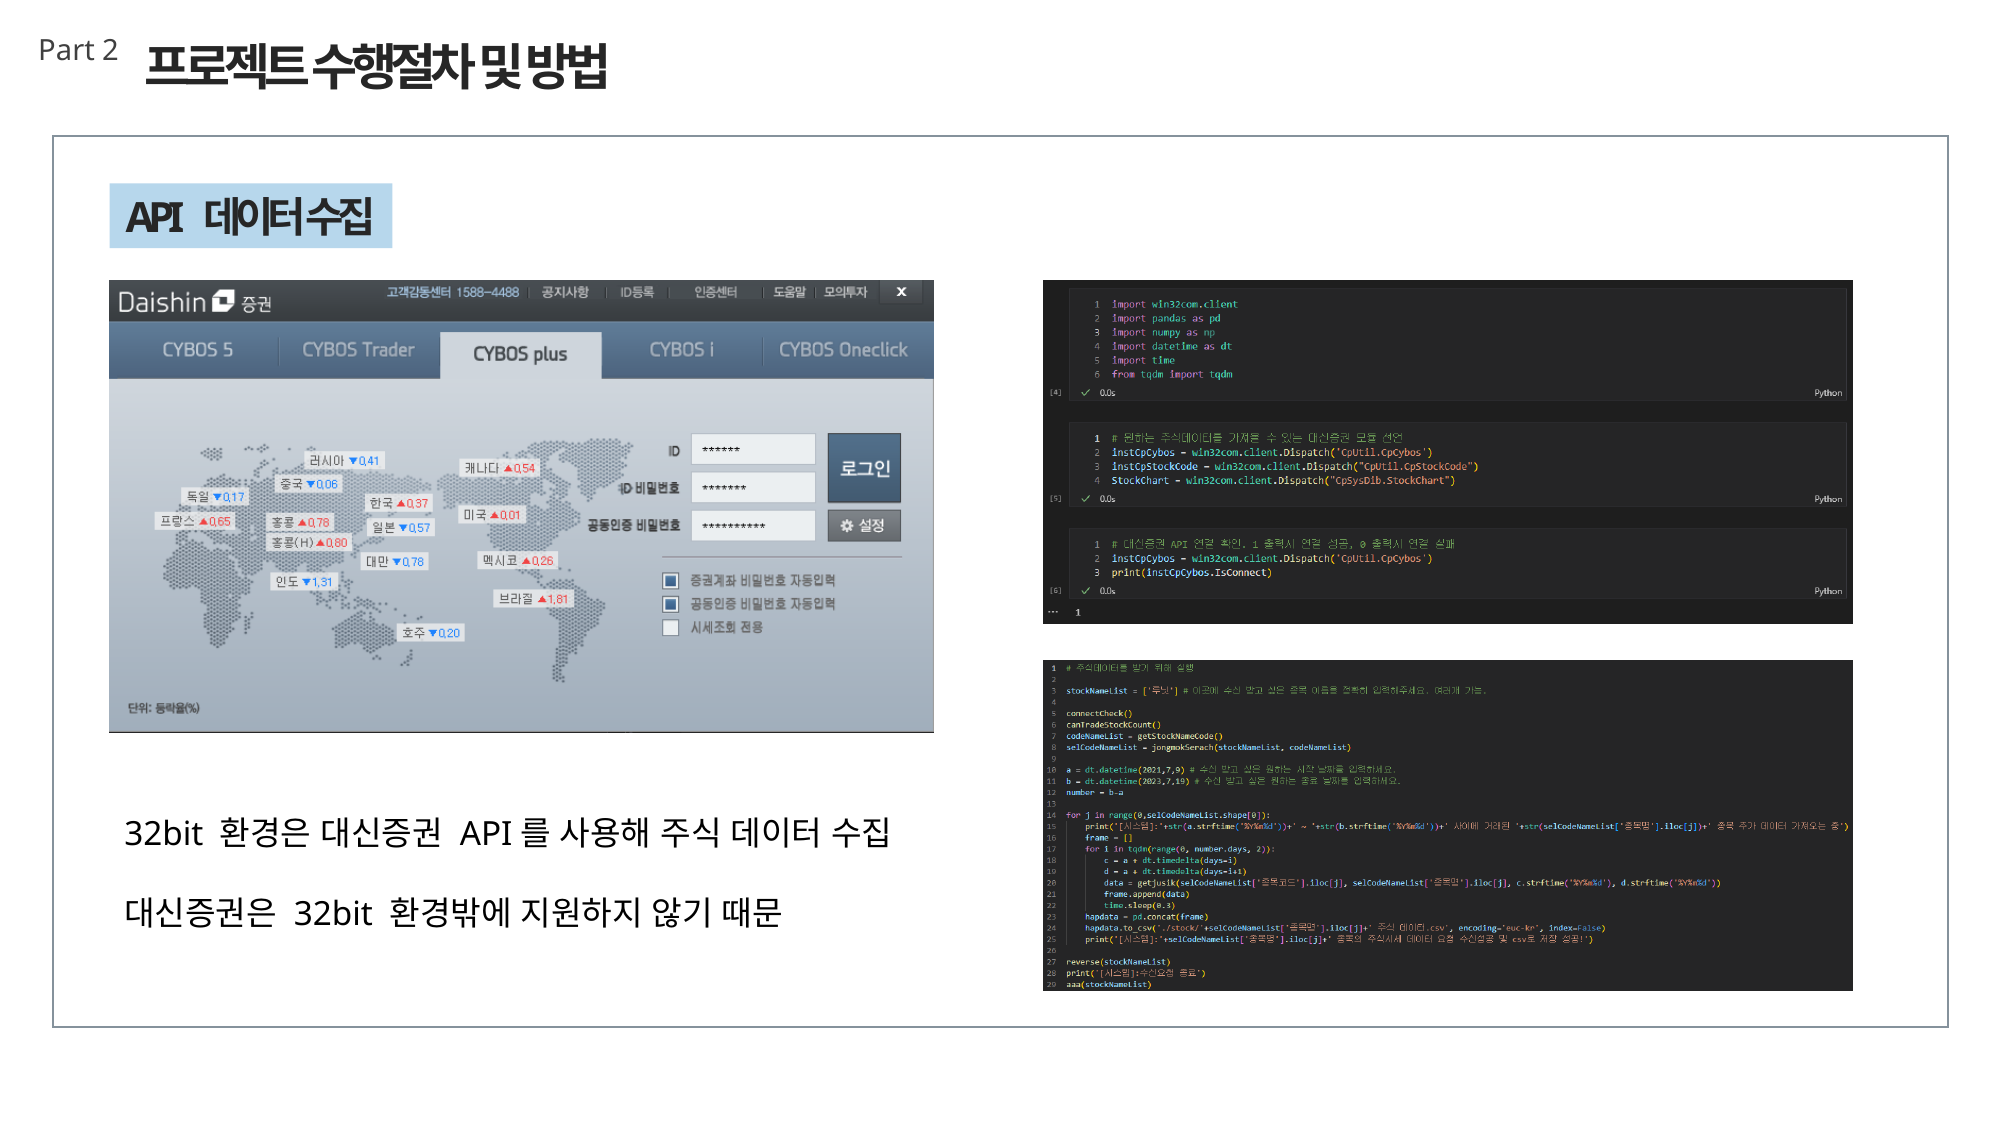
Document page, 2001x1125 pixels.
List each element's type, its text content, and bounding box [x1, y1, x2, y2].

text_box 32bit 환경은 대신증권 API를 사용해 주식 데이터 수집 대신증권은 32bit 환경밖에 지원하지 않기 때문 [109, 804, 1043, 940]
picture [1043, 280, 1853, 624]
picture [109, 280, 934, 733]
text_box 프로젝트 수행절차 및 방법 [129, 28, 627, 104]
picture [1043, 659, 1853, 991]
text_box Part 2 [23, 23, 134, 74]
text_box API 데이터 수집 [109, 183, 393, 249]
text_box [52, 135, 1949, 1028]
